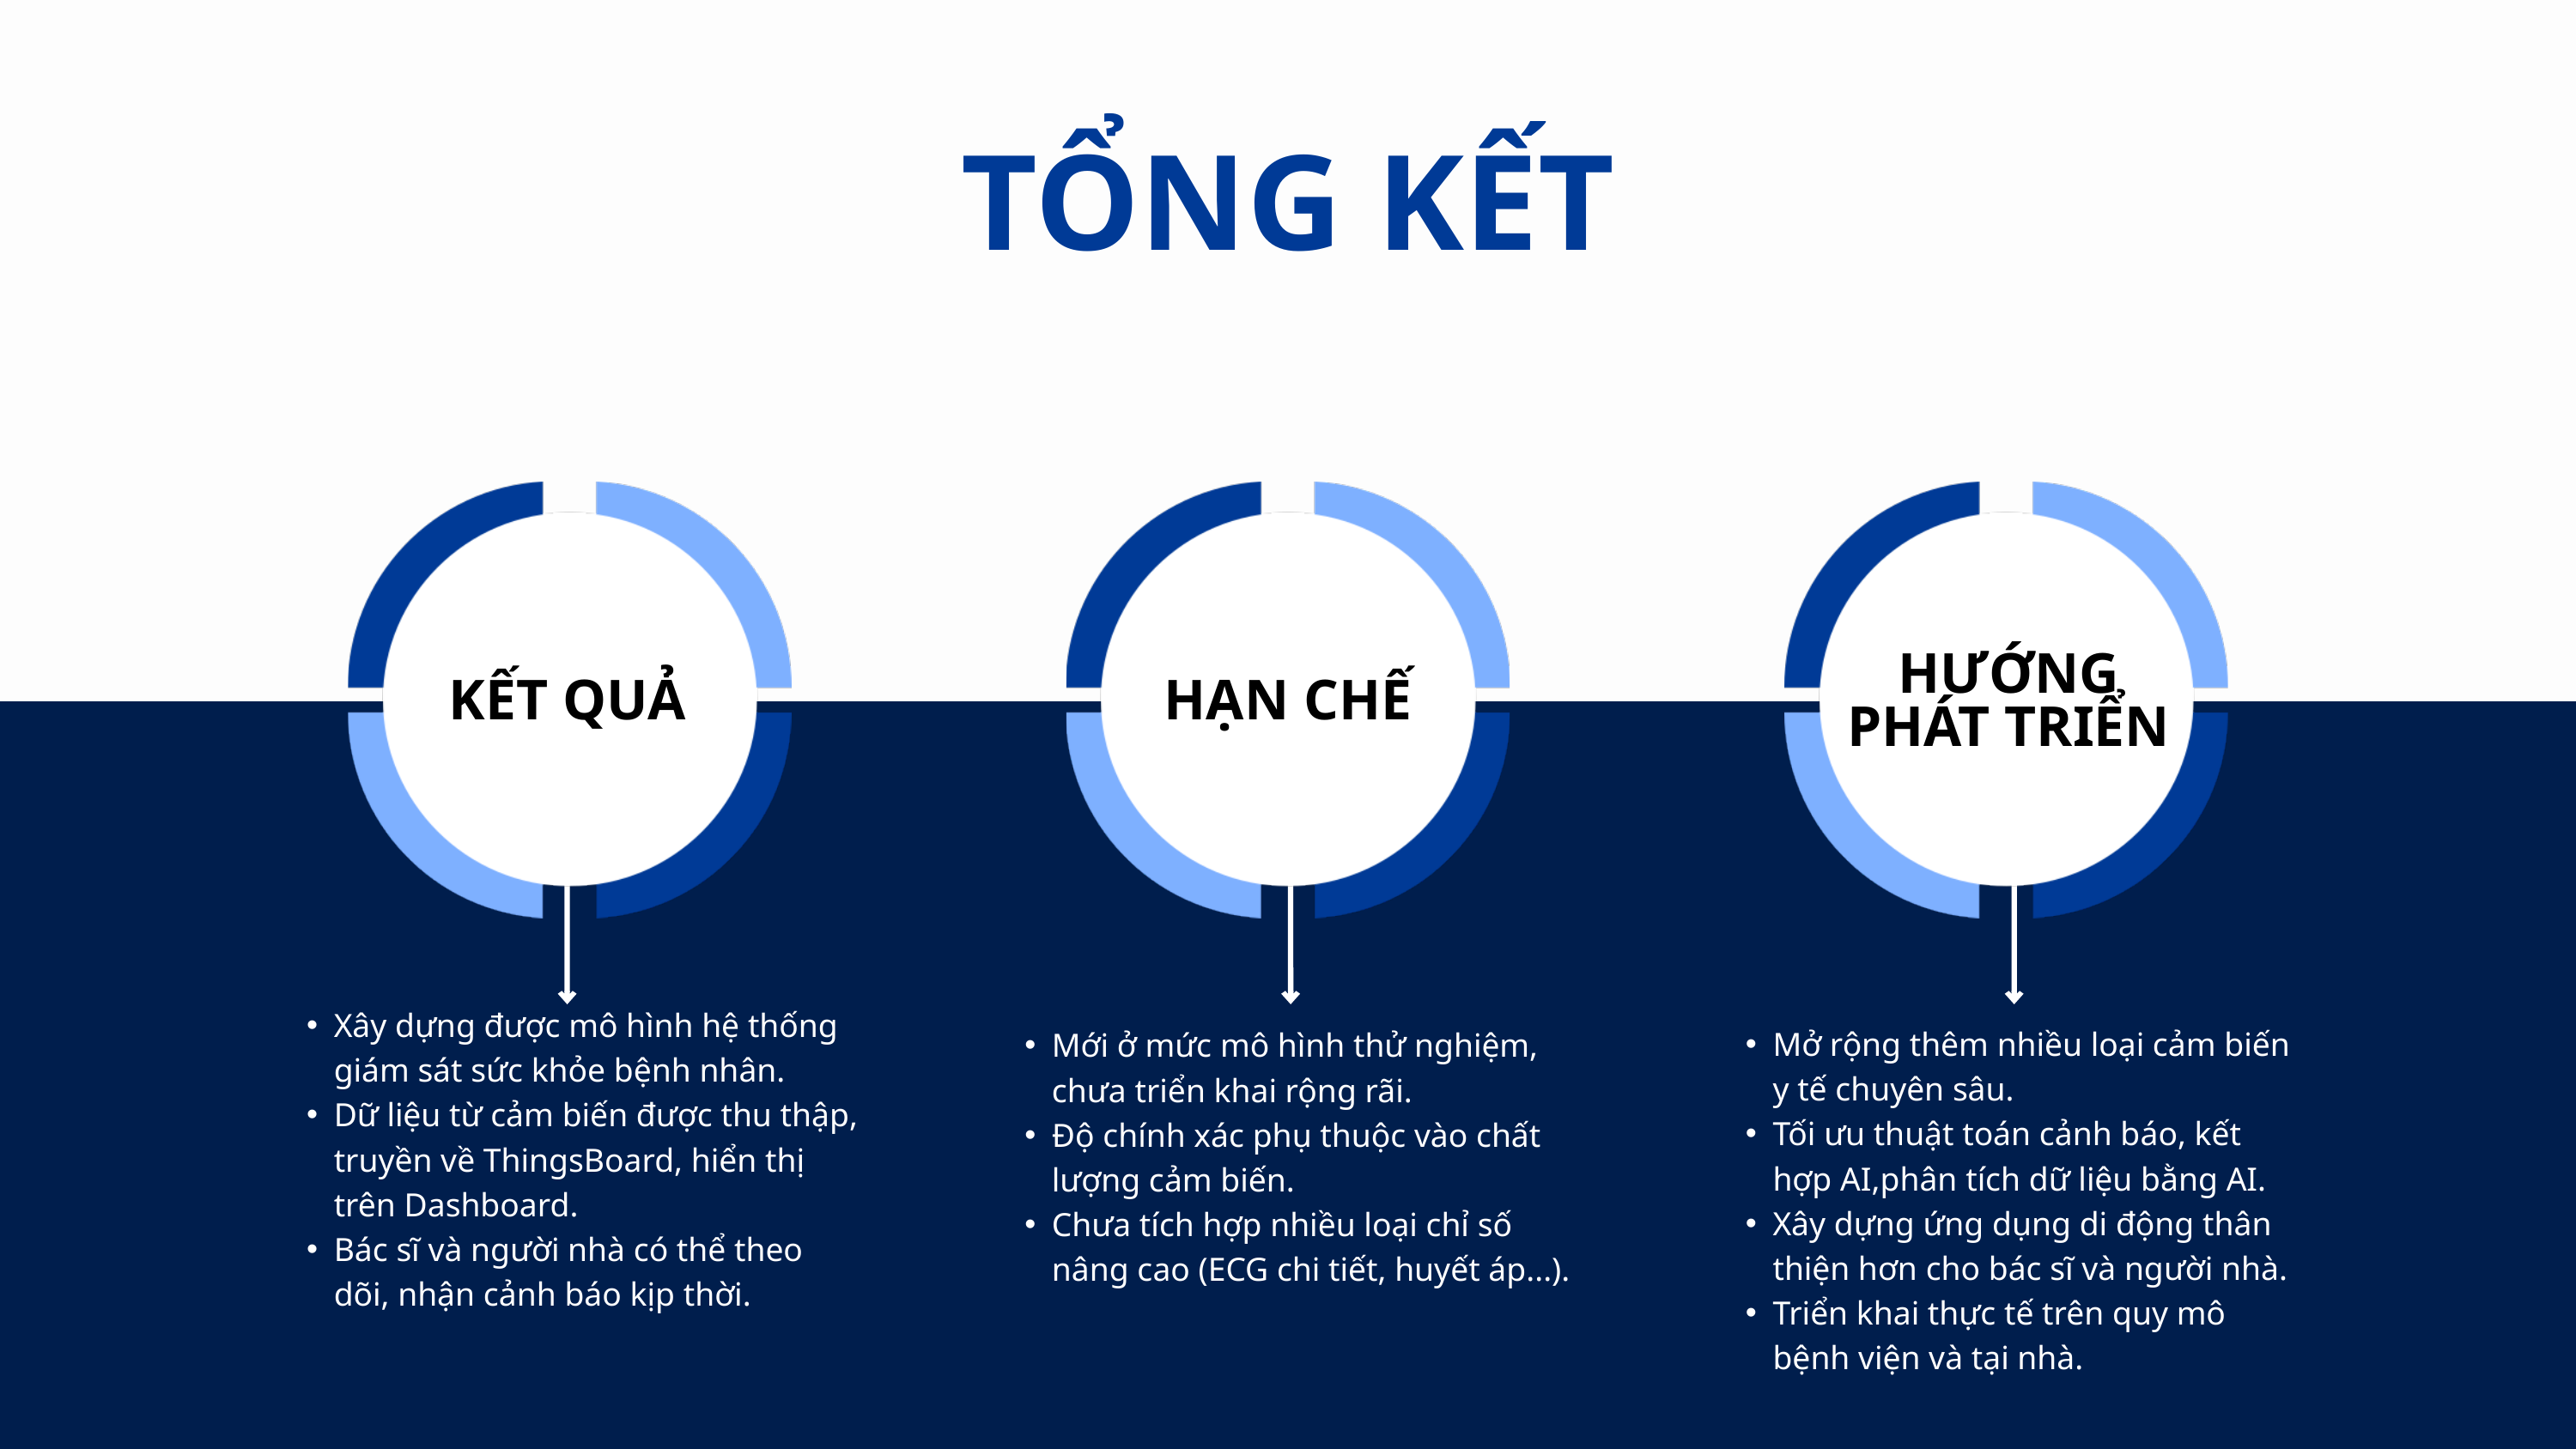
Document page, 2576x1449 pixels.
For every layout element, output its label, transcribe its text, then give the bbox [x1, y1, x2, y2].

text_box [1066, 712, 1510, 919]
text_box KẾT QUẢ [410, 712, 724, 731]
text_box Mới ở mức mô hình thử nghiệm, chưa triển khai rộng rãi. Độ chính xác phụ thuộc vào chất lượng cảm biến. Chưa tích hợp nhiều loại chỉ số nâng cao (ECG chi tiết, huyết áp...). [997, 1019, 1579, 1333]
text_box HƯỚNG PHÁT TRIỂN [1826, 712, 2191, 758]
text_box Mở rộng thêm nhiều loại cảm biến y tế chuyên sâu. Tối ưu thuật toán cảnh báo, kết hợp AI,phân tích dữ liệu bằng AI. Xây dựng ứng dụng di động thân thiện hơn cho bác sĩ và người nhà. Triển khai thực tế trên quy mô bệnh viện và tại nhà. [1718, 1017, 2300, 1422]
text_box [348, 712, 792, 919]
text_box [0, 0, 2576, 702]
text_box Xây dựng được mô hình hệ thống giám sát sức khỏe bệnh nhân. Dữ liệu từ cảm biến được thu thập, truyền về ThingsBoard, hiển thị trên Dashboard. Bác sĩ và người nhà có thể theo dõi, nhận cảnh báo kịp thời. [279, 998, 860, 1358]
text_box [1784, 712, 2228, 919]
text_box HẠN CHẾ [1132, 712, 1444, 731]
